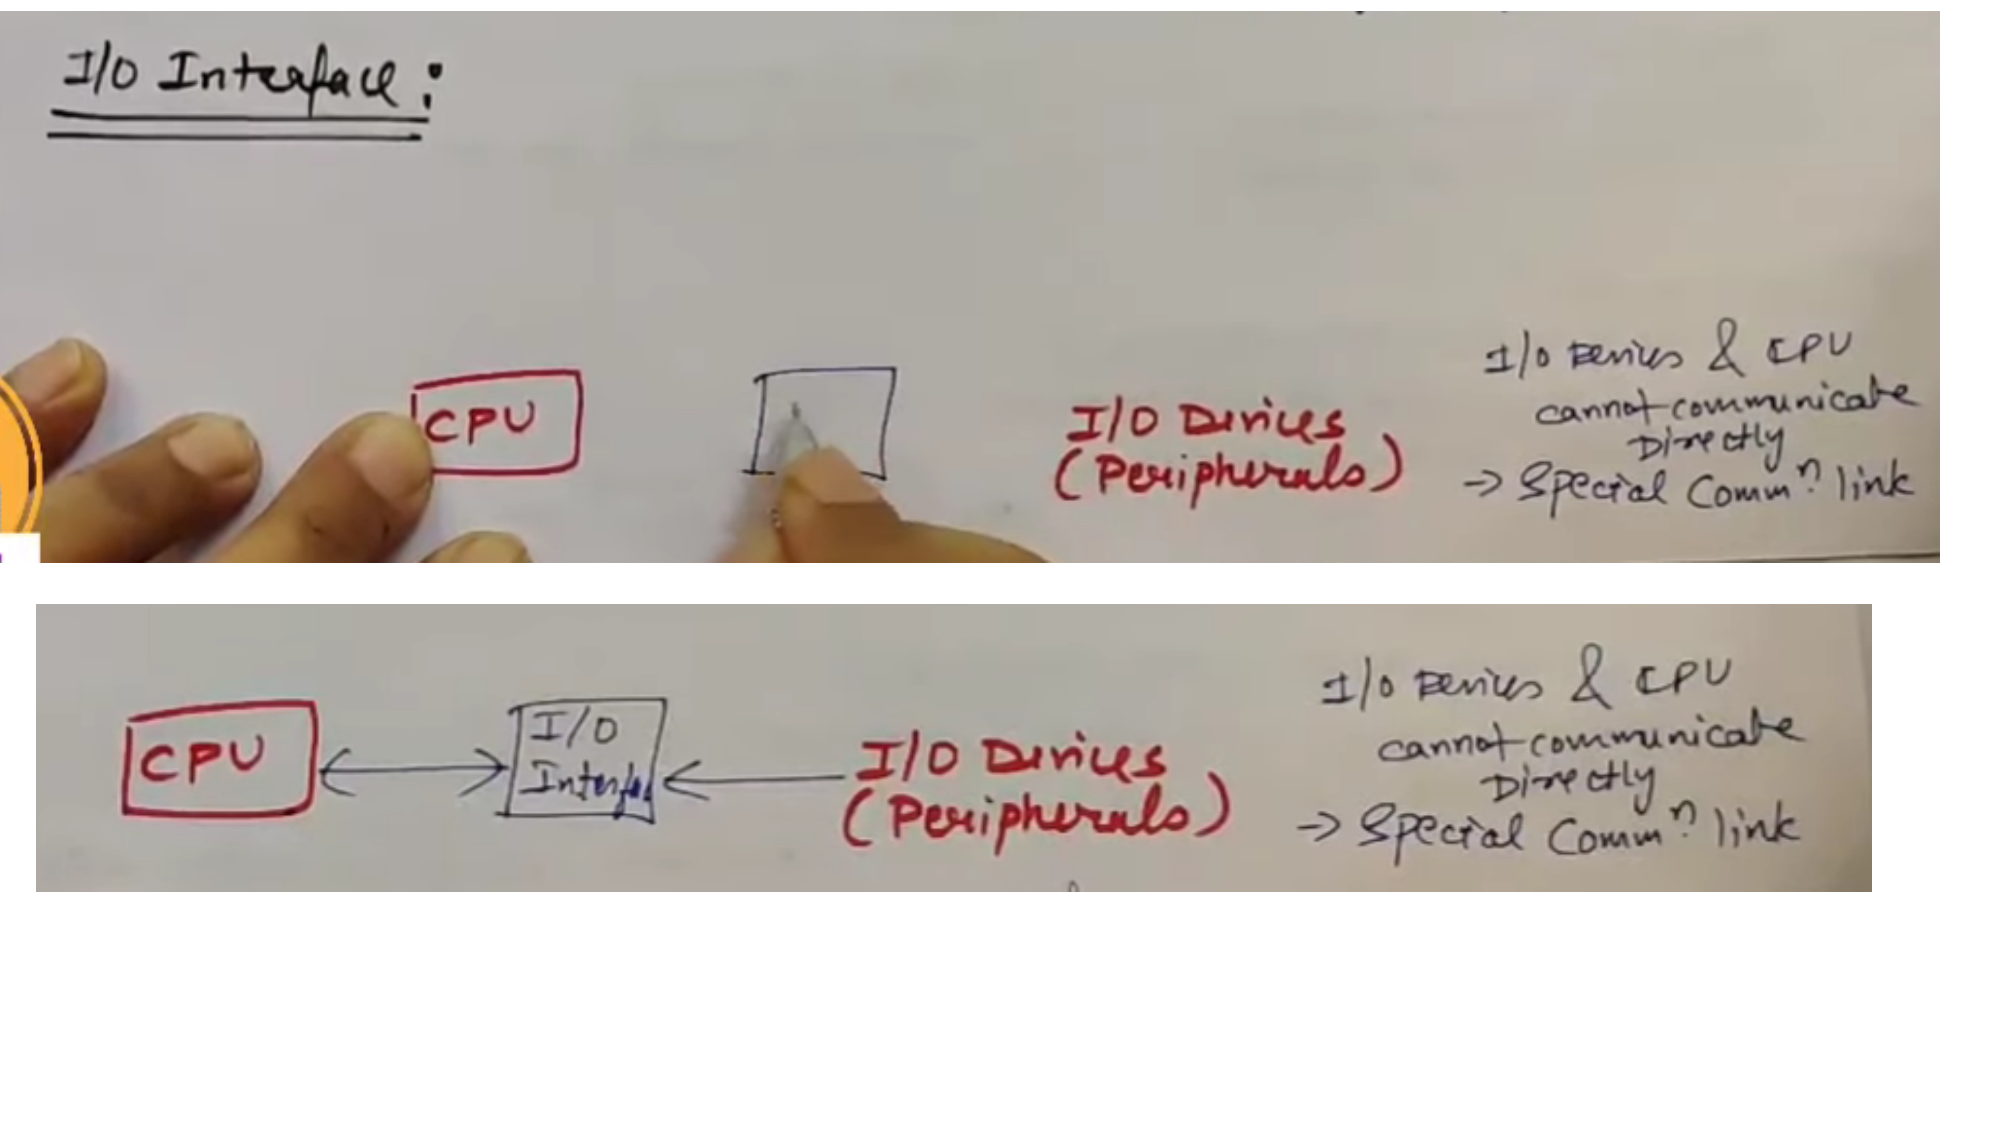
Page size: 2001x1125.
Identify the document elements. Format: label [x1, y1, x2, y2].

picture [36, 604, 1872, 892]
picture [0, 11, 1940, 563]
